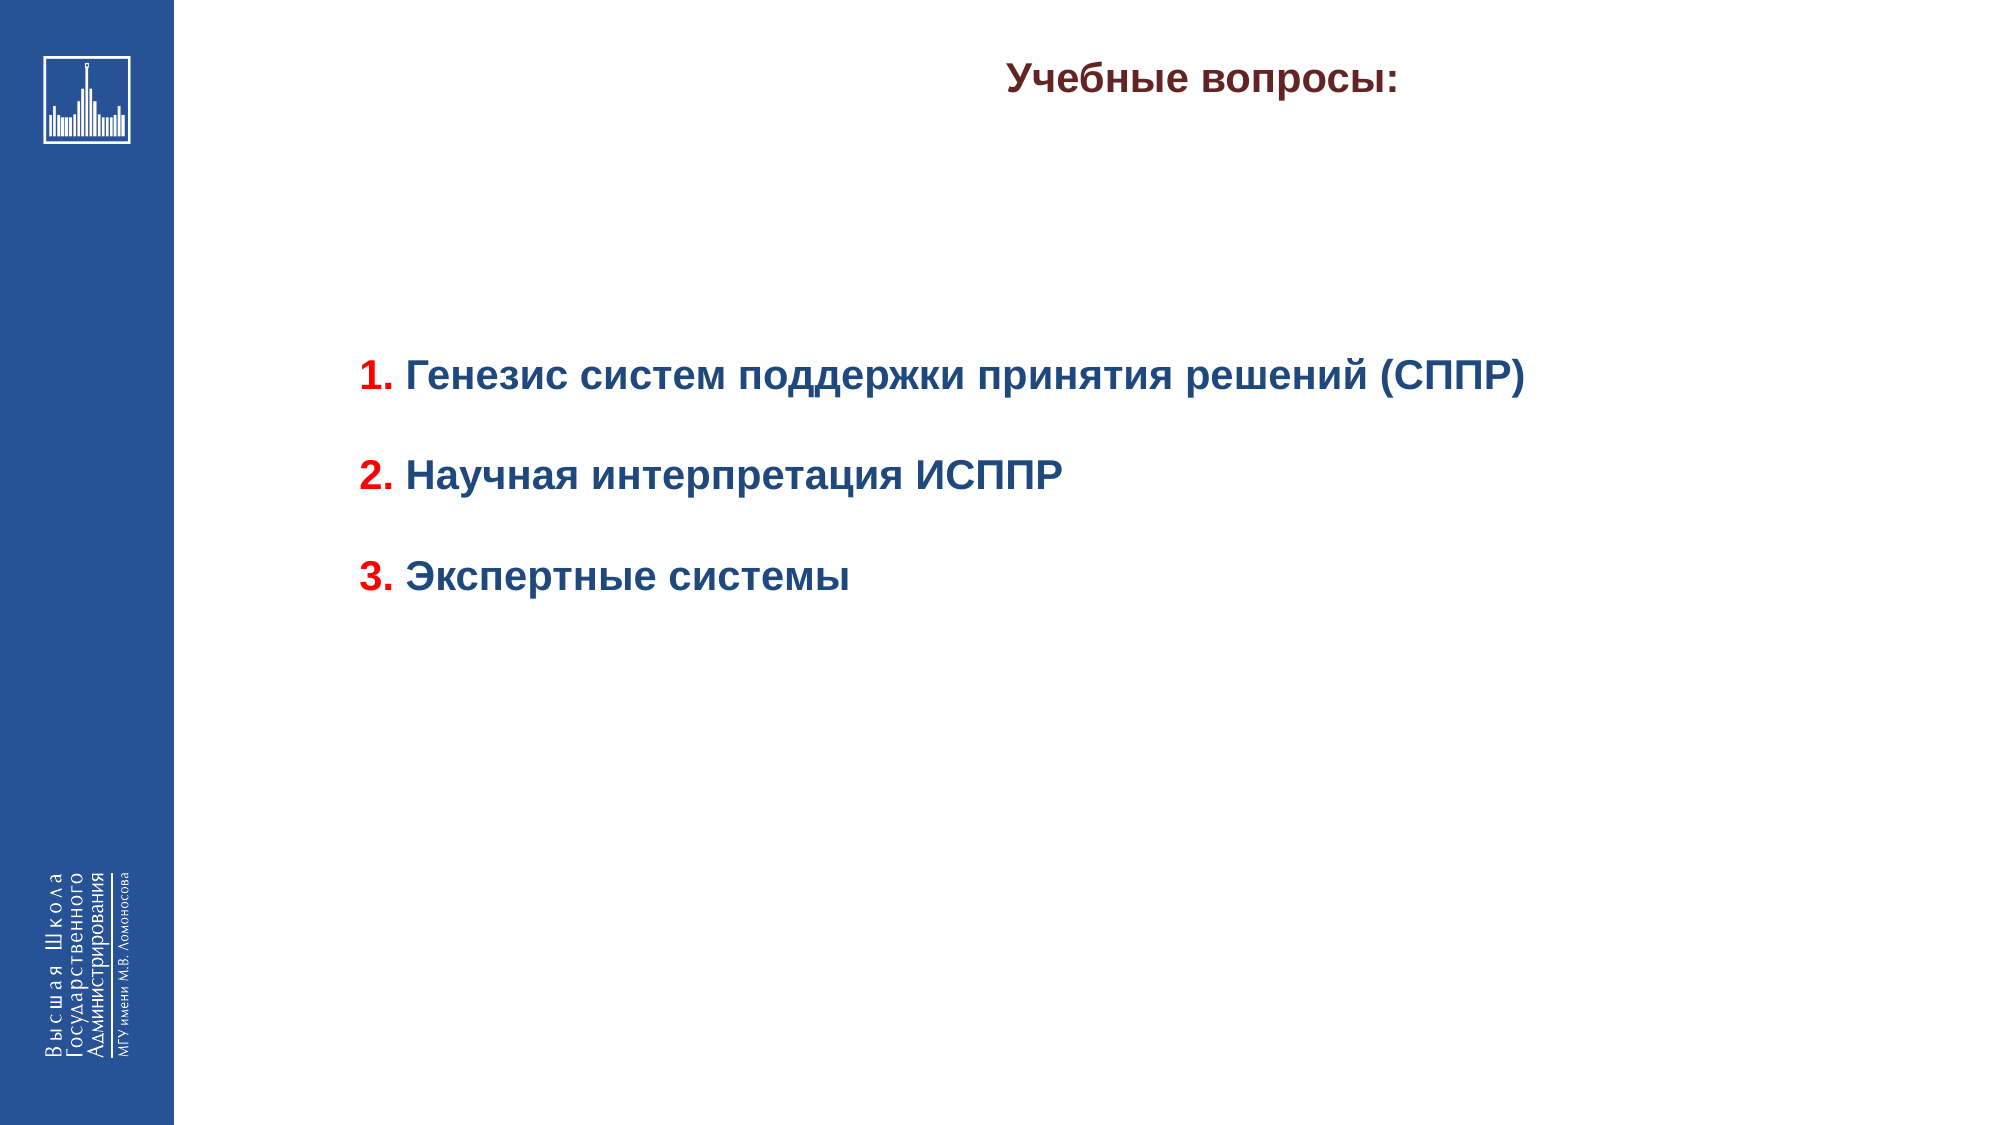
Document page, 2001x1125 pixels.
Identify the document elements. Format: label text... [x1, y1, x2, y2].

text_box 1. Генезис систем поддержки принятия решений (СППР) 2. Научная интерпретация ИСППР 3. Экспертные системы [344, 290, 1709, 747]
text_box Учебные вопросы: [657, 30, 1749, 122]
picture [43, 56, 131, 144]
